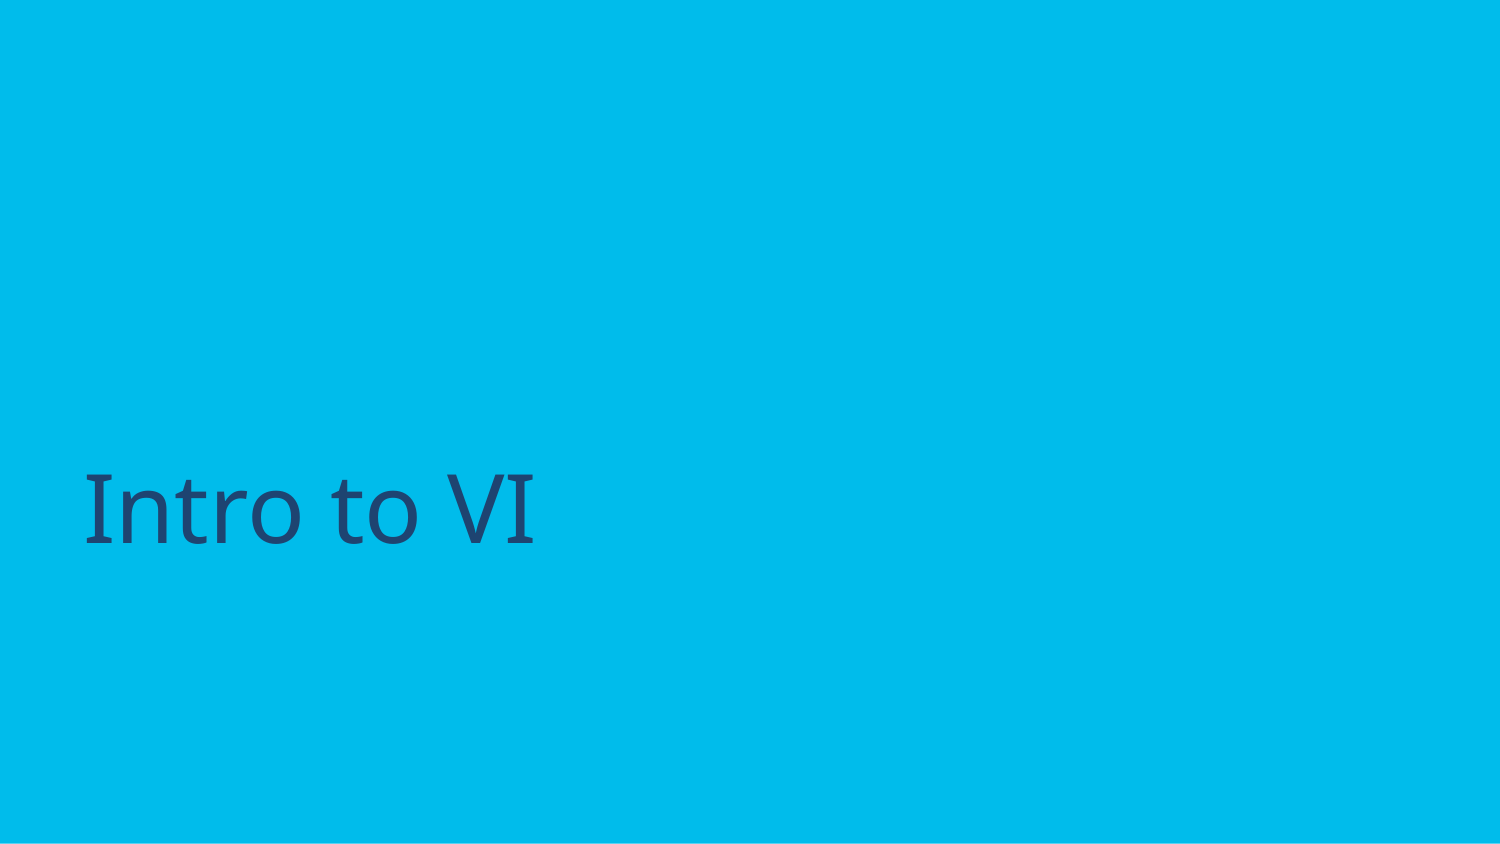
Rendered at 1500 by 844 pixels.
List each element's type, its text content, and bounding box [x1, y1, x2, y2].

title Intro to VI [68, 150, 1315, 572]
